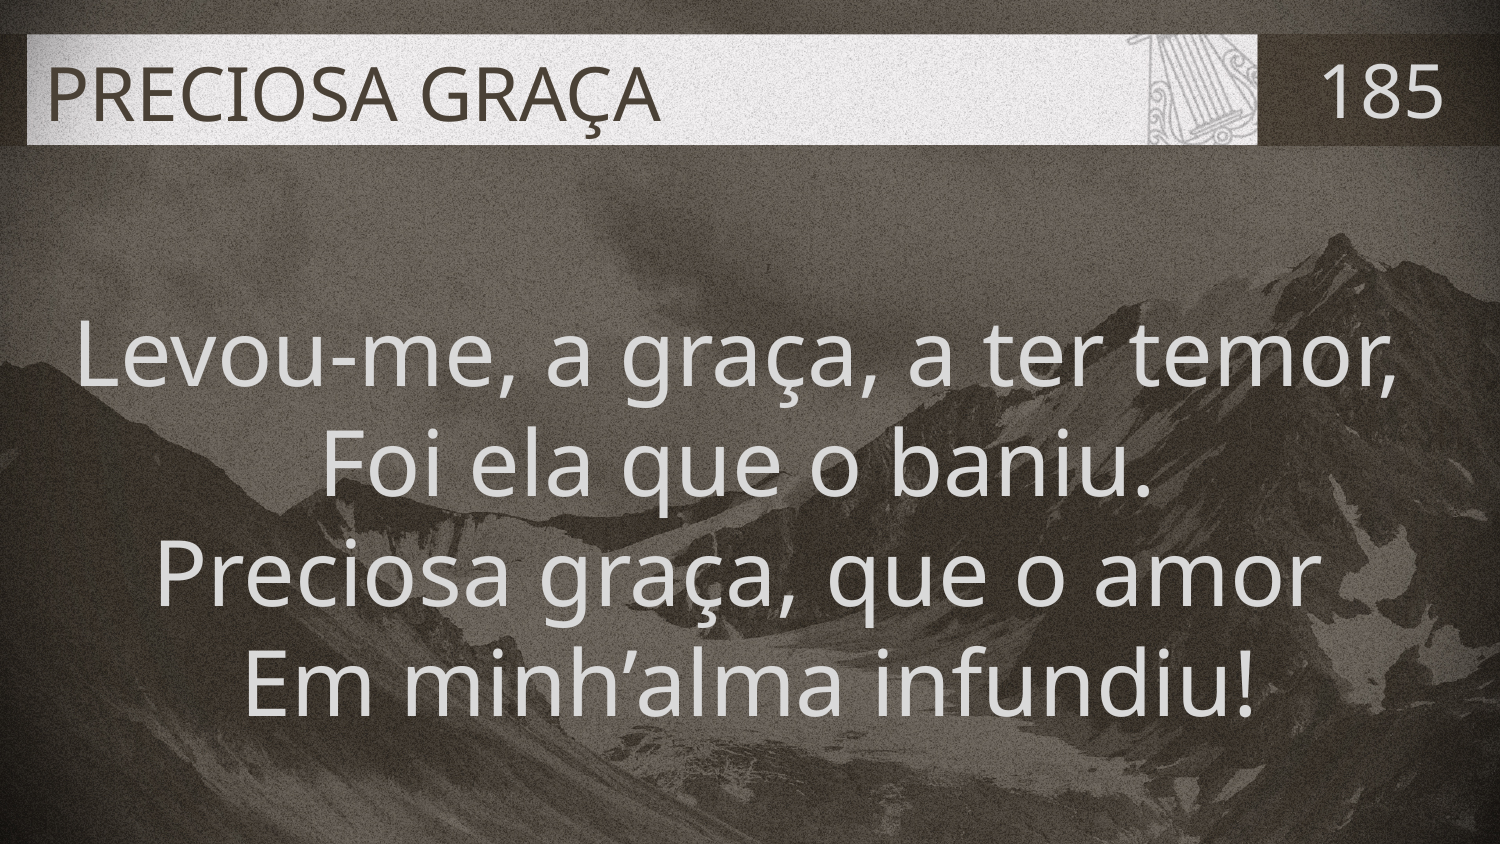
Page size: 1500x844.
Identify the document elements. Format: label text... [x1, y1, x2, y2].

list Levou-me, a graça, a ter temor, Foi ela que o baniu. Preciosa graça, que o amor Em minh’alma infundiu! [0, 185, 1500, 844]
title PRECIOSA GRAÇA [29, 33, 1258, 151]
list 185 [1281, 36, 1483, 143]
picture [0, 0, 1500, 185]
